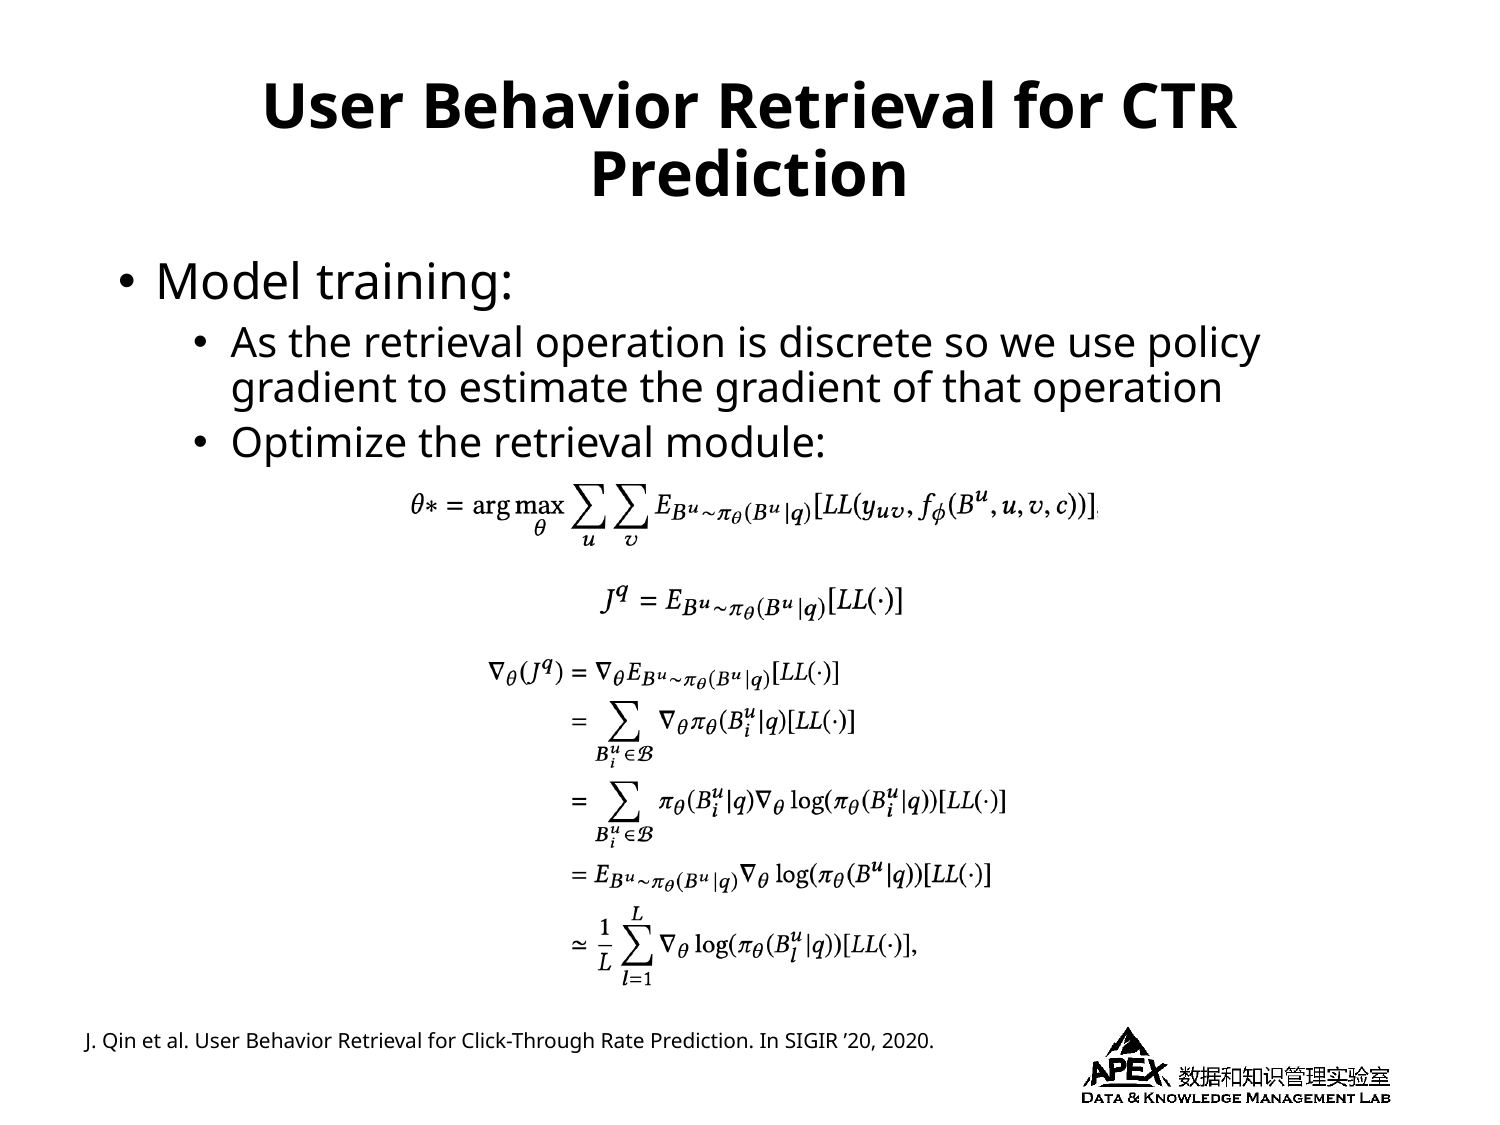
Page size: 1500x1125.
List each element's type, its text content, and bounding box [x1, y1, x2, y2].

picture [595, 576, 905, 629]
picture [402, 478, 1098, 549]
title User Behavior Retrieval for CTR Prediction [103, 59, 1397, 225]
picture [1075, 1018, 1397, 1119]
list Model training: As the retrieval operation is discrete so we use policy gradient to estimate the gradient of that operation Optimize the retrieval module: [103, 249, 1397, 1014]
picture [485, 650, 1014, 990]
text_box J. Qin et al. User Behavior Retrieval for Click-Through Rate Prediction. In SIGIR ’20, 2020. [70, 1001, 1007, 1080]
